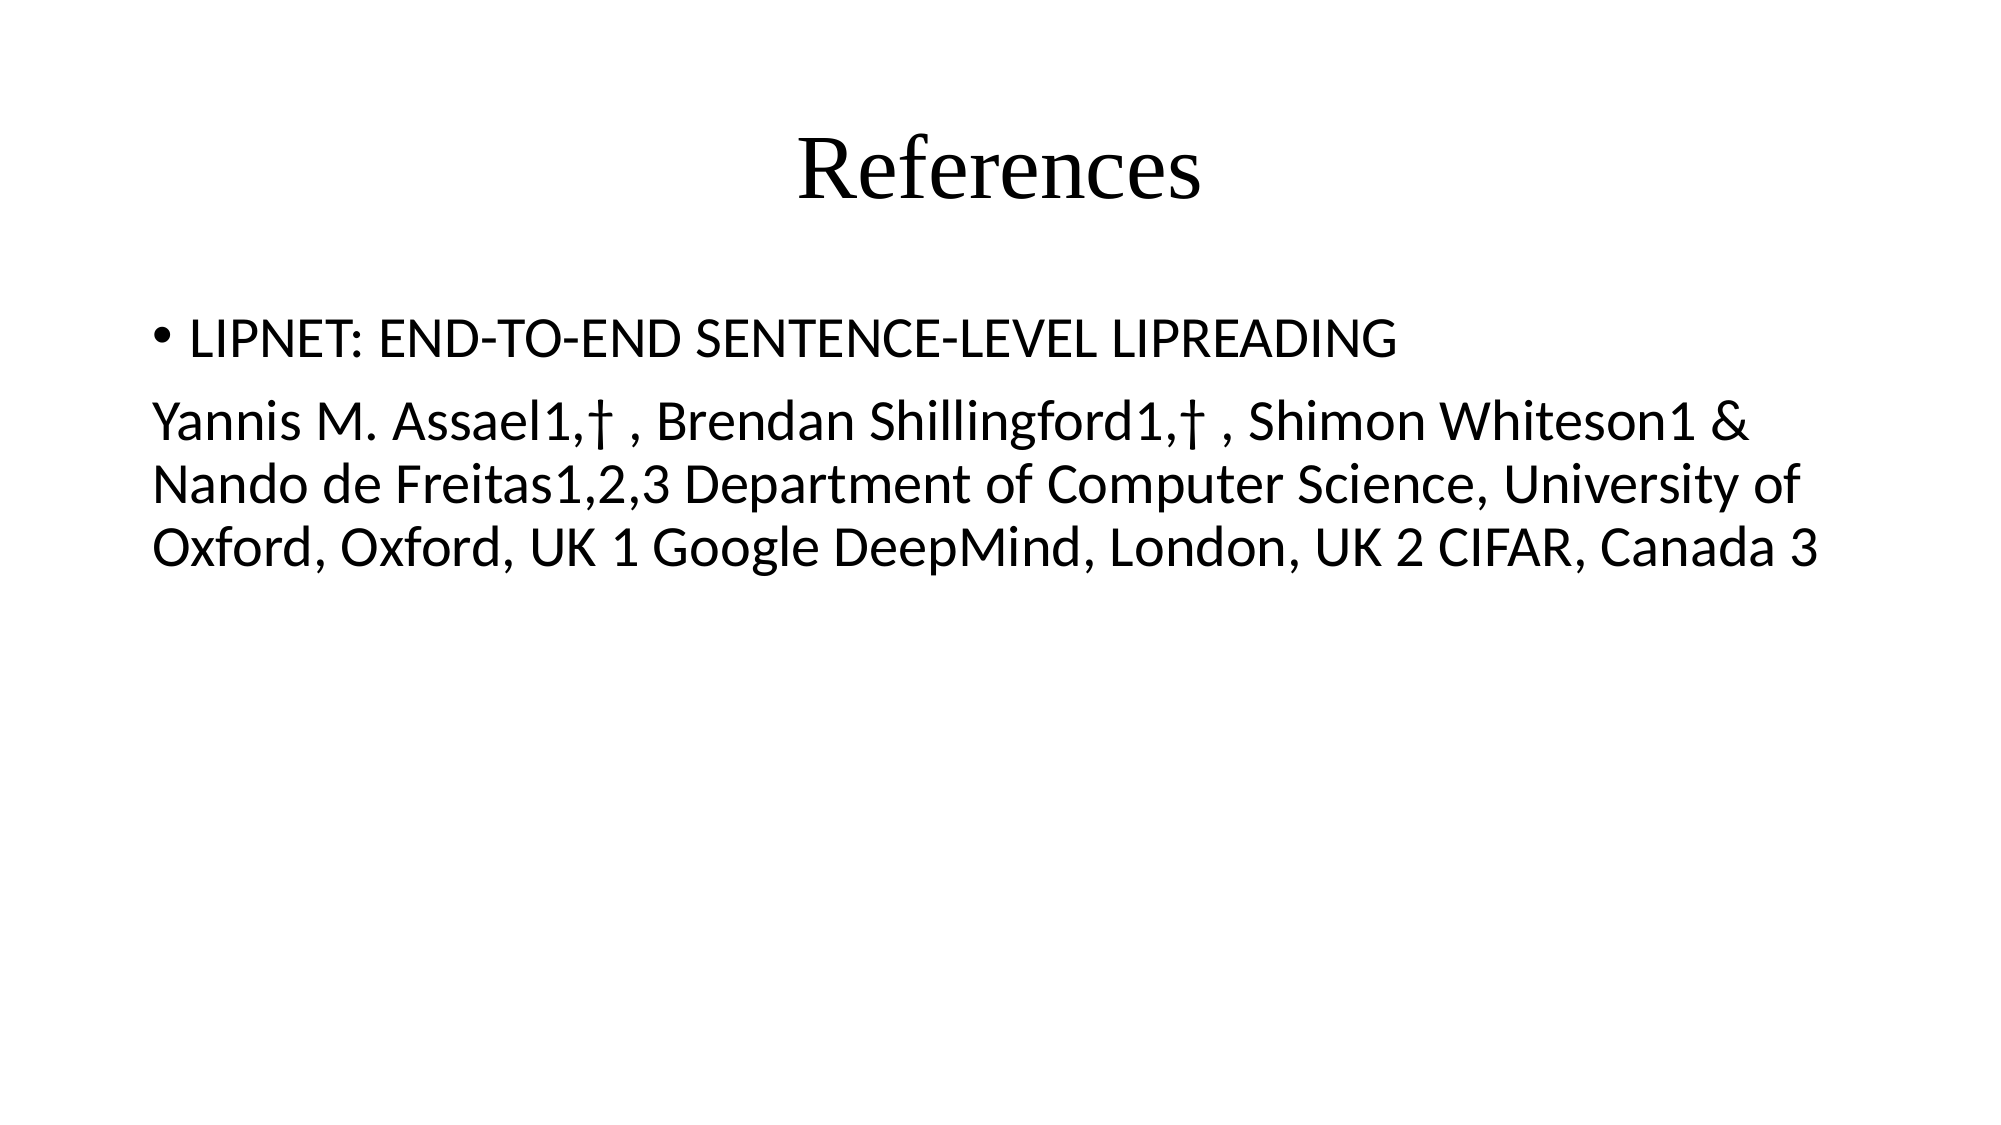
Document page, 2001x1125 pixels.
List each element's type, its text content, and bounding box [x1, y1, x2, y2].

title References [137, 59, 1863, 278]
list LIPNET: END-TO-END SENTENCE-LEVEL LIPREADING Yannis M. Assael1,† , Brendan Shillingford1,† , Shimon Whiteson1 & Nando de Freitas1,2,3 Department of Computer Science, University of Oxford, Oxford, UK 1 Google DeepMind, London, UK 2 CIFAR, Canada 3 [137, 299, 1863, 1014]
